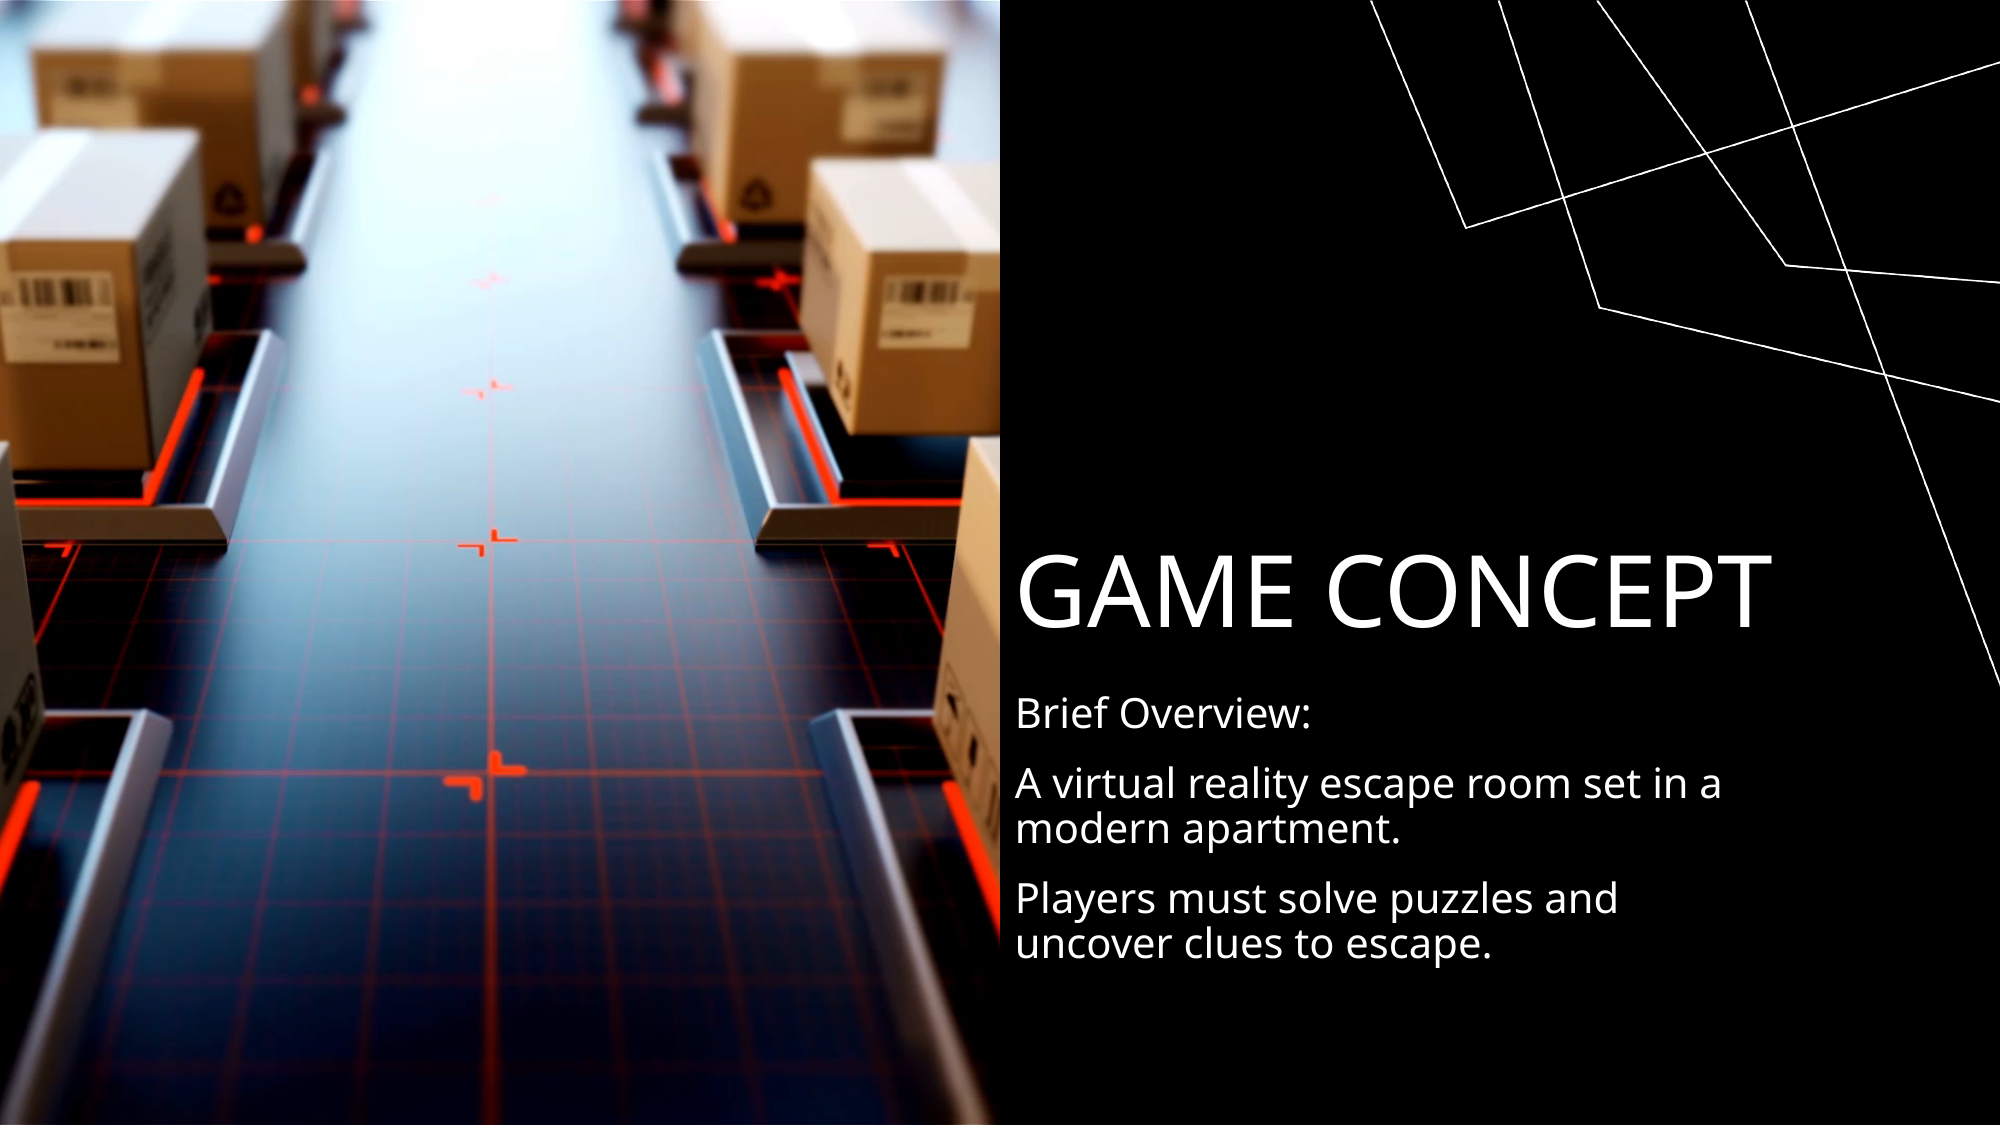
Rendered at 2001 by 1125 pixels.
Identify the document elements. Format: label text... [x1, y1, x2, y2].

picture [1357, 1, 2000, 718]
title Game Concept [1000, 61, 1804, 657]
list Brief Overview: A virtual reality escape room set in a modern apartment. Players must solve puzzles and uncover clues to escape. [1000, 684, 1804, 1064]
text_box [0, 0, 1000, 1125]
